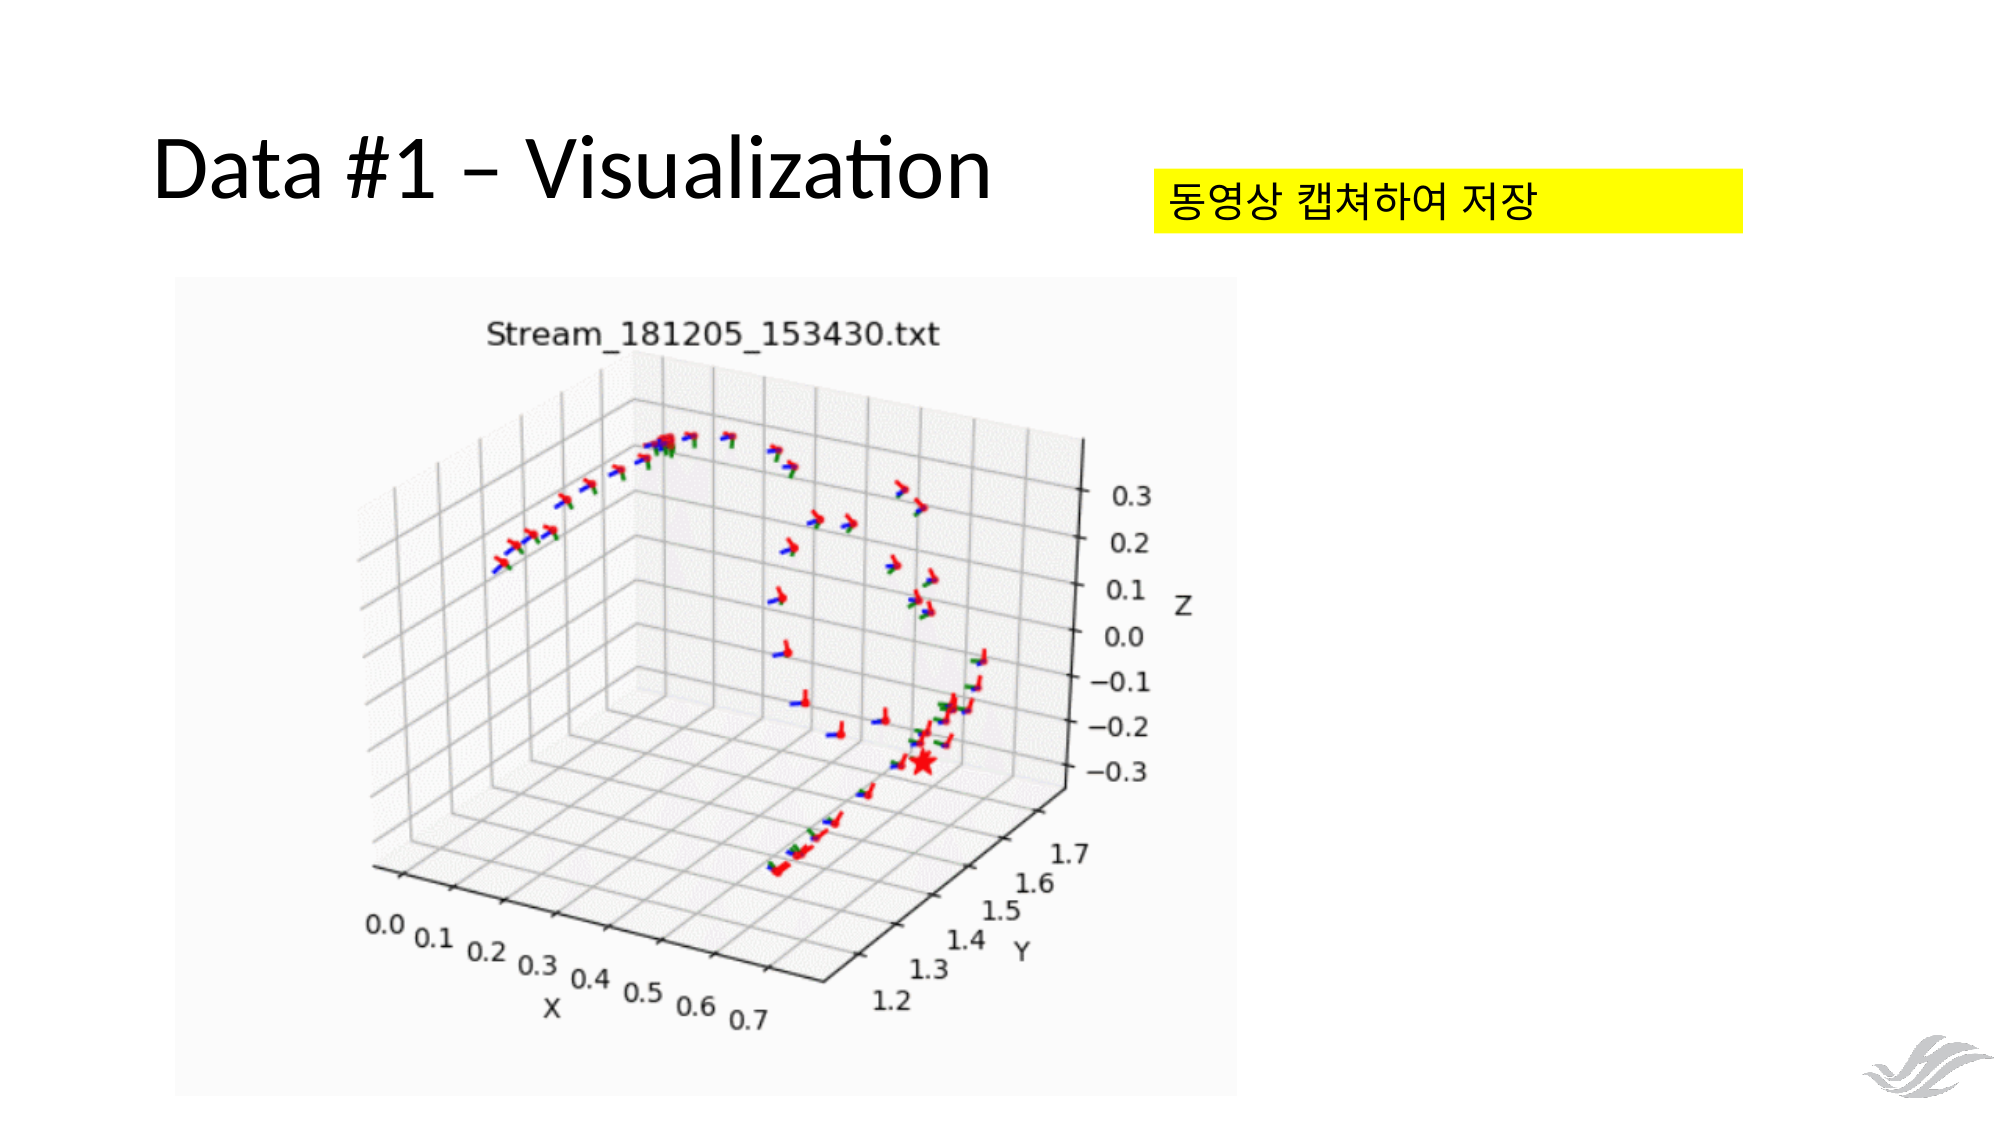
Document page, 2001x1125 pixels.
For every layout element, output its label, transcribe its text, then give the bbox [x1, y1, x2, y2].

picture [1862, 1035, 1994, 1098]
picture [175, 277, 1237, 1096]
title Data #1 – Visualization [137, 59, 1863, 278]
text_box 동영상 캡쳐하여 저장 [1154, 168, 1743, 234]
